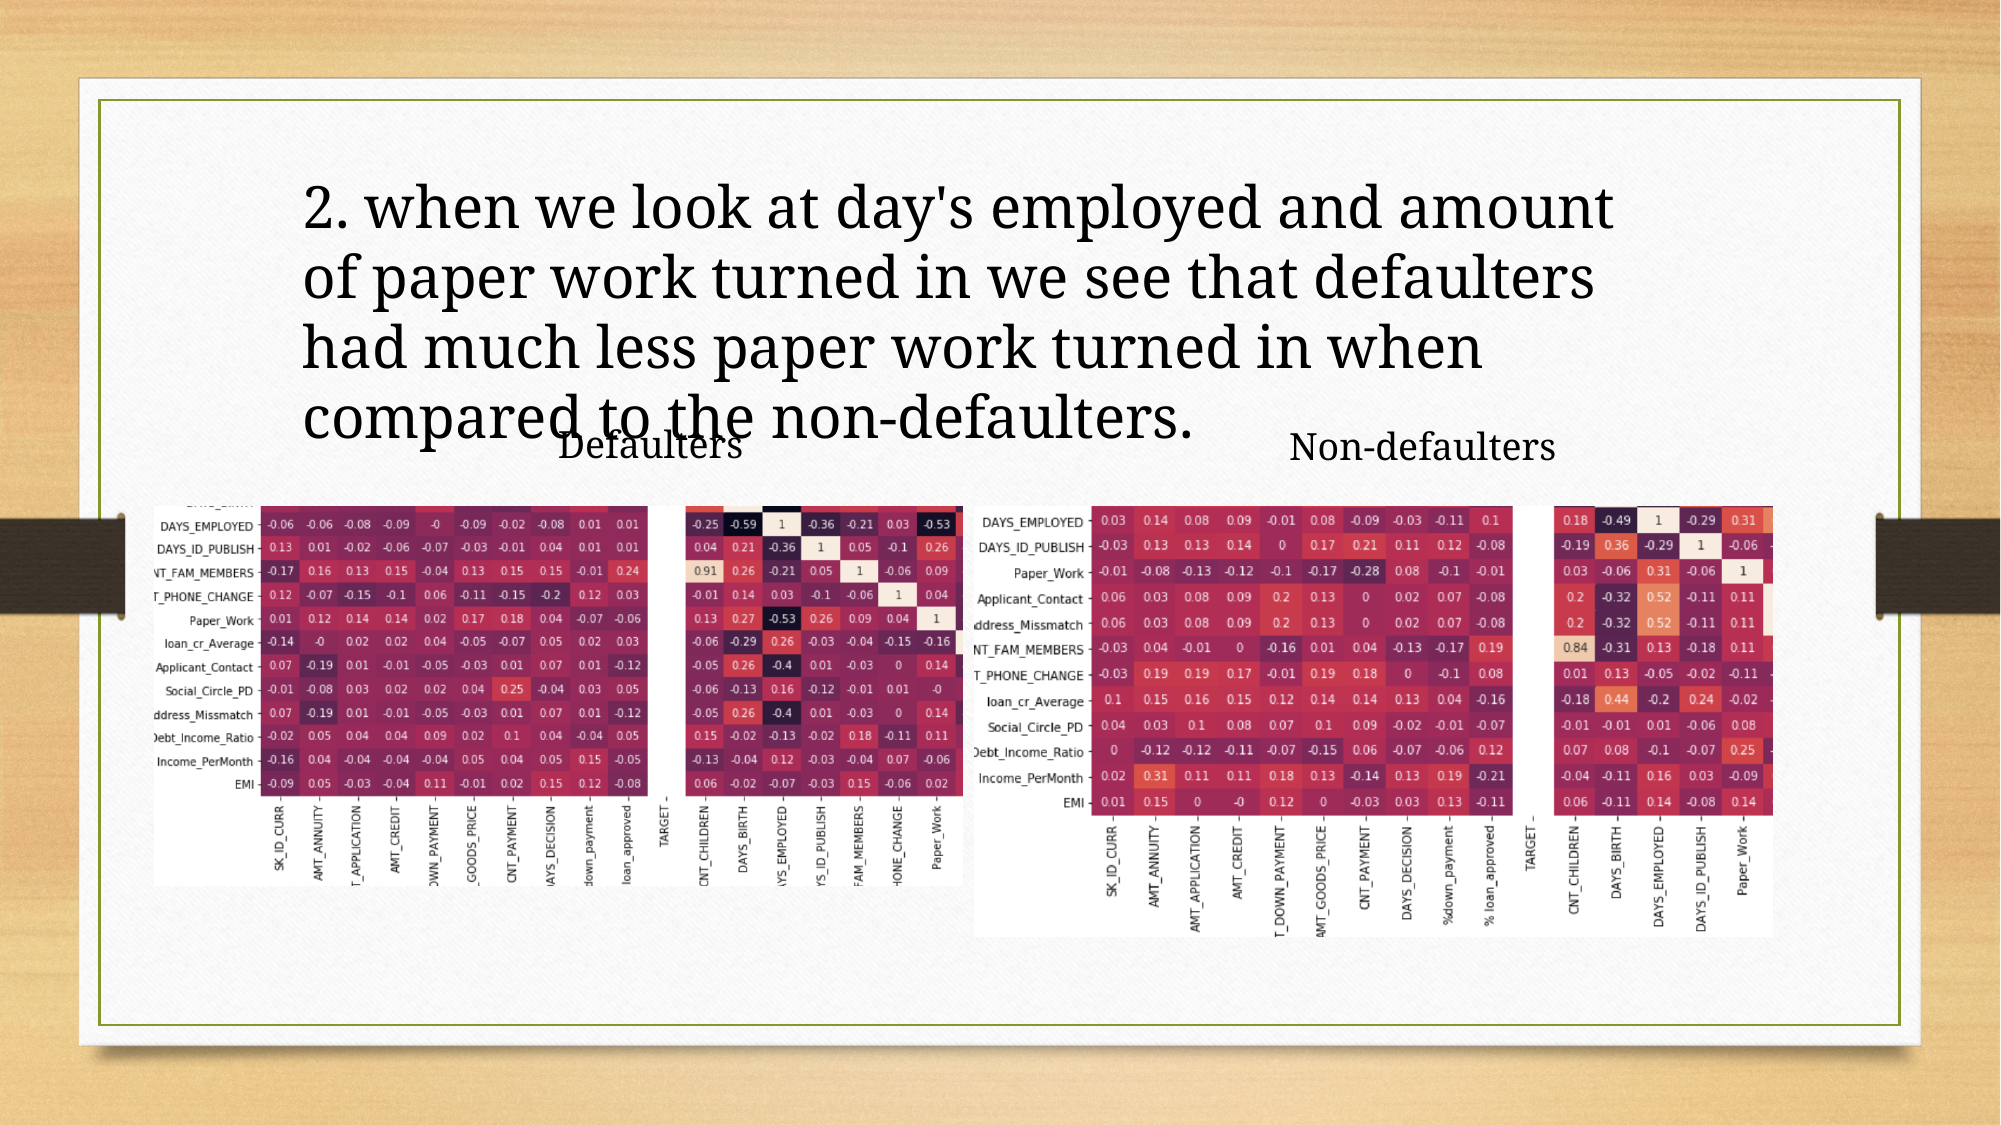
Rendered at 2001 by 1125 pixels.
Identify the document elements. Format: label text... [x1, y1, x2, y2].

text_box 2. when we look at day's employed and amount of paper work turned in we see that defaulters had much less paper work turned in when compared to the non-defaulters. [287, 162, 1690, 458]
text_box Defaulters [543, 413, 759, 474]
picture [0, 0, 2001, 1125]
text_box Non-defaulters [1274, 416, 1572, 476]
